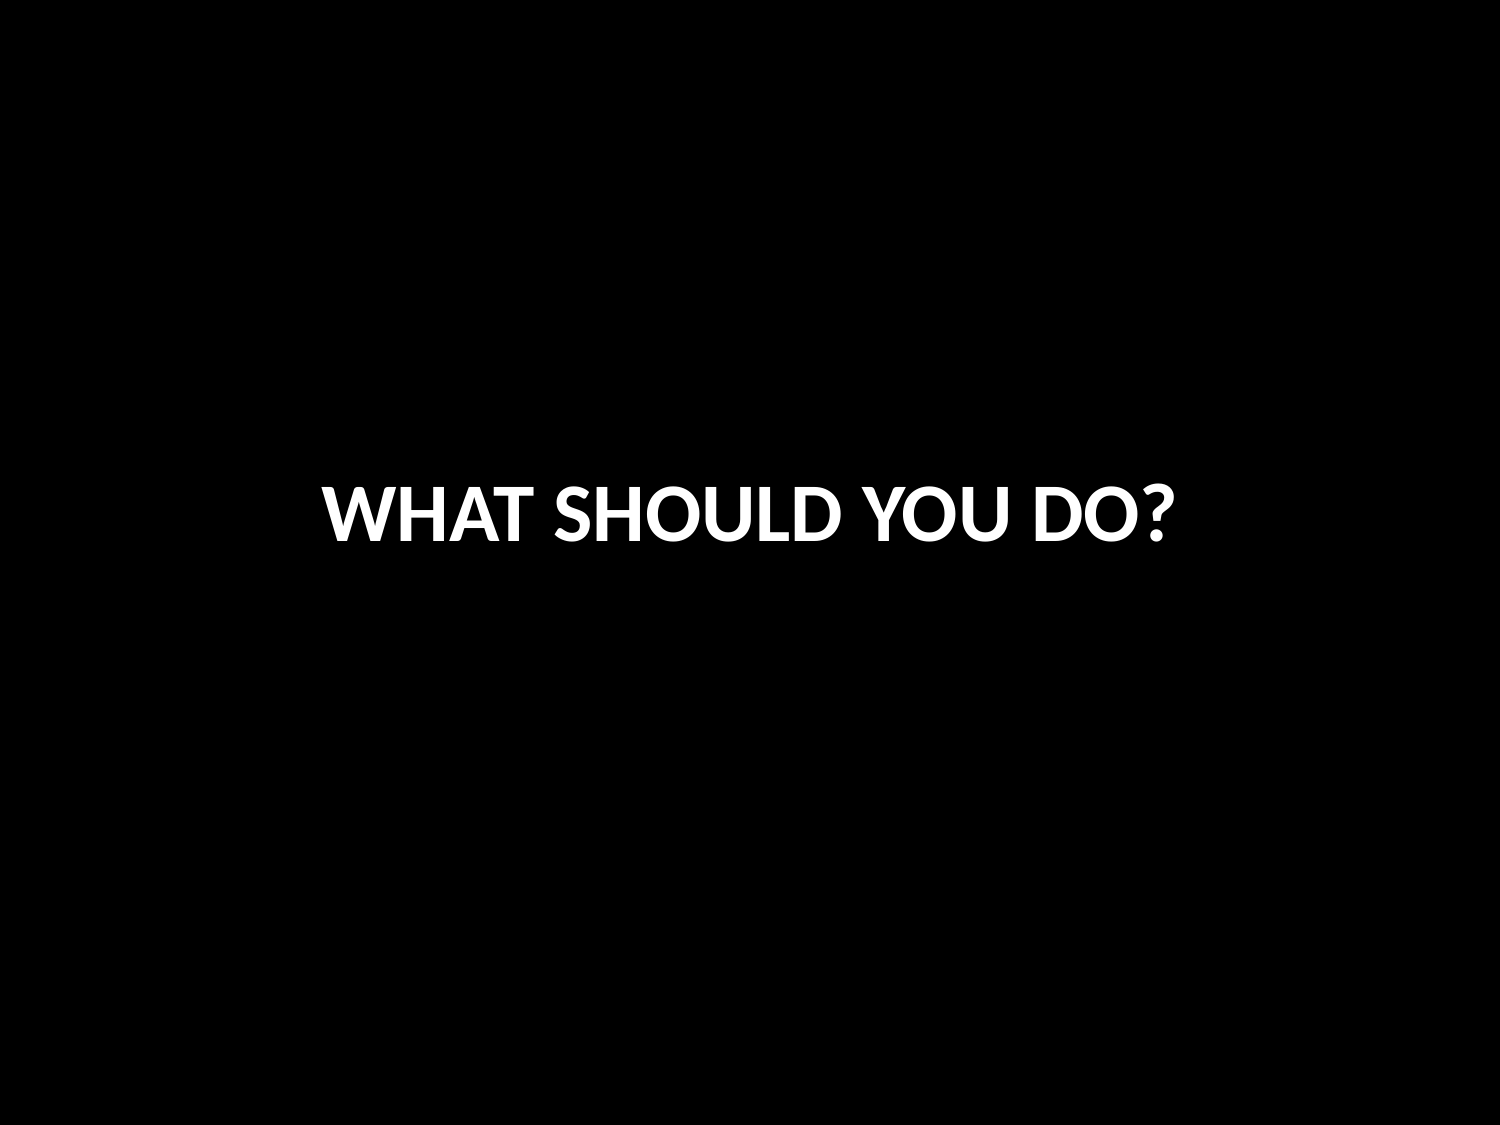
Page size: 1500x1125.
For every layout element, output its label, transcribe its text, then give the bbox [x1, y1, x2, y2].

title What Should you do? [112, 450, 1388, 675]
